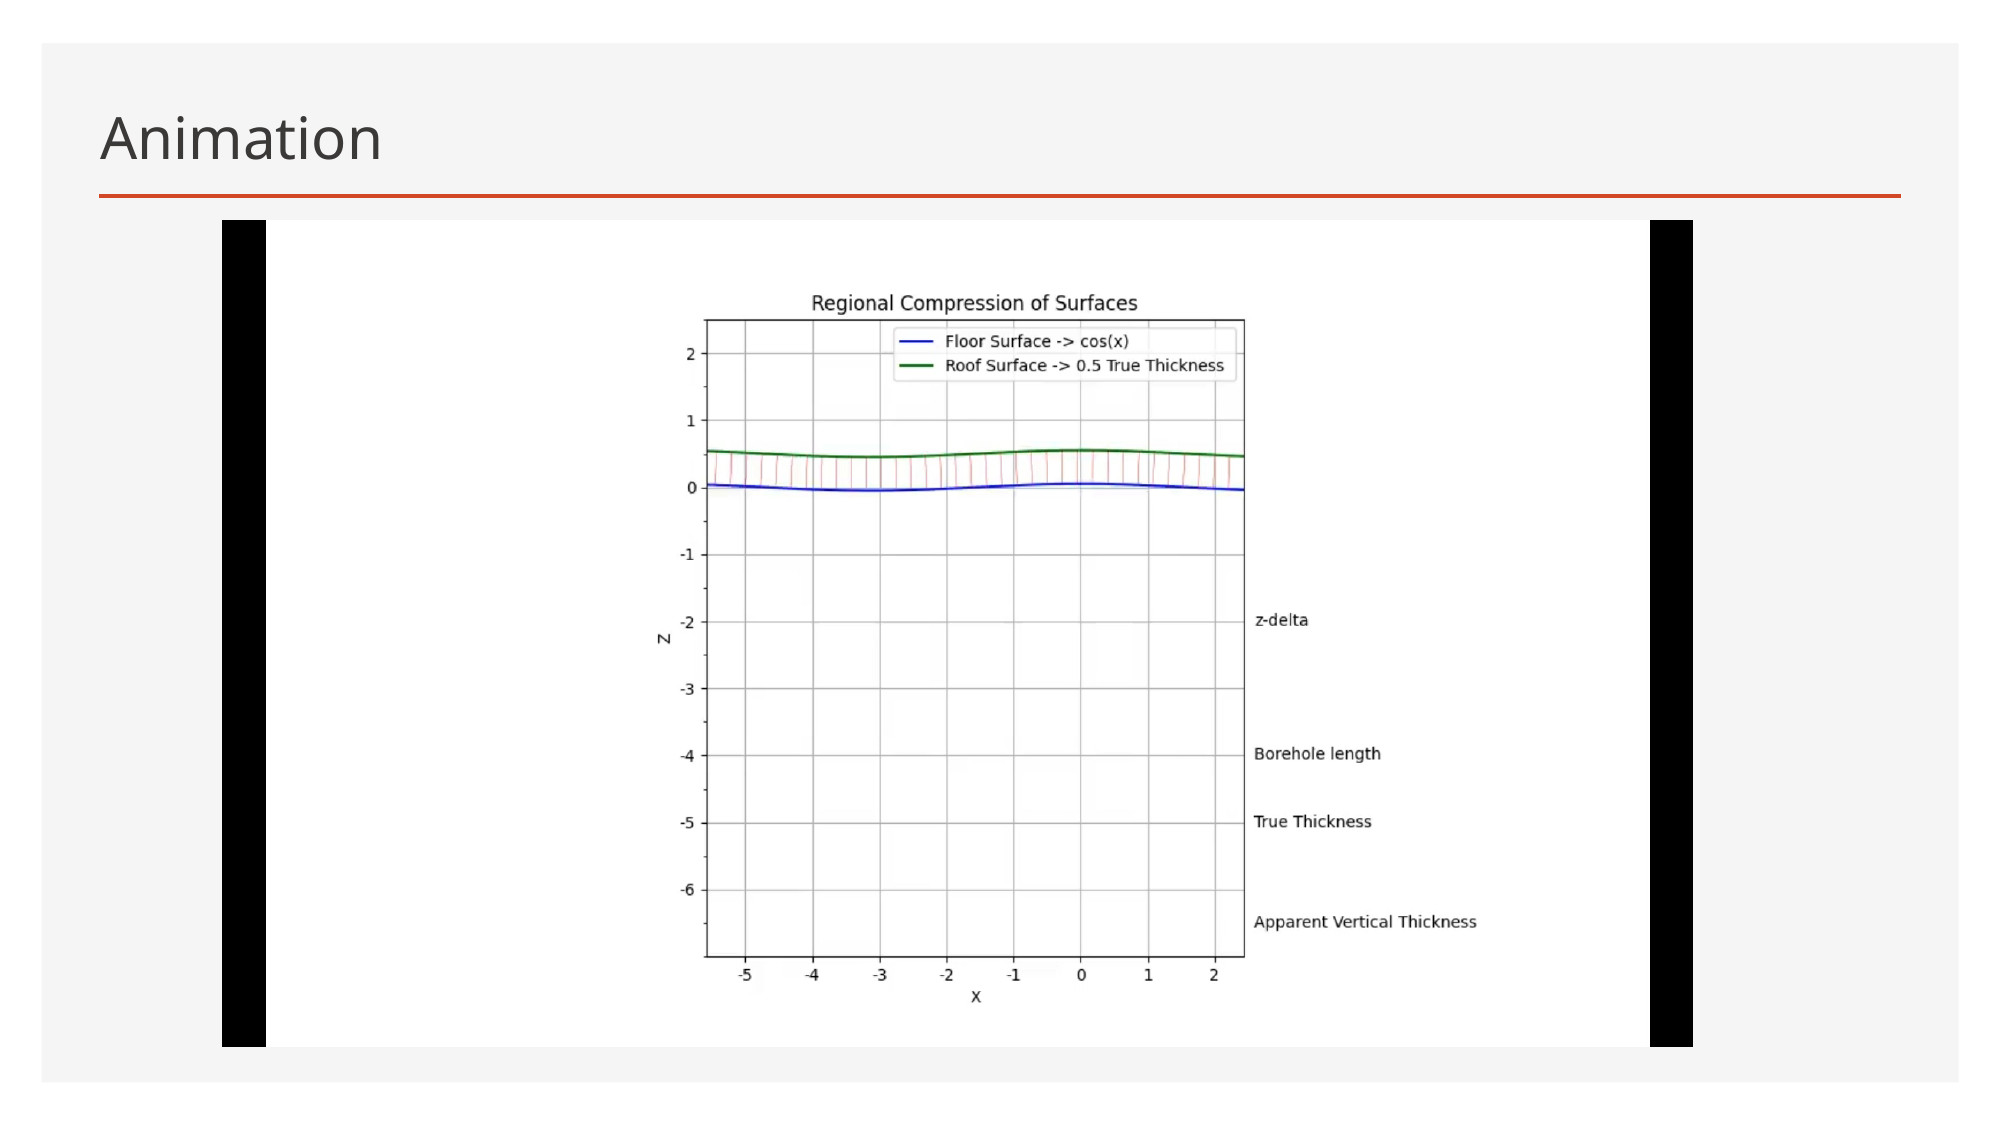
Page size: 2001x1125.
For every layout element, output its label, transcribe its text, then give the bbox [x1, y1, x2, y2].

title Animation [85, 73, 1214, 179]
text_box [222, 220, 1694, 1048]
